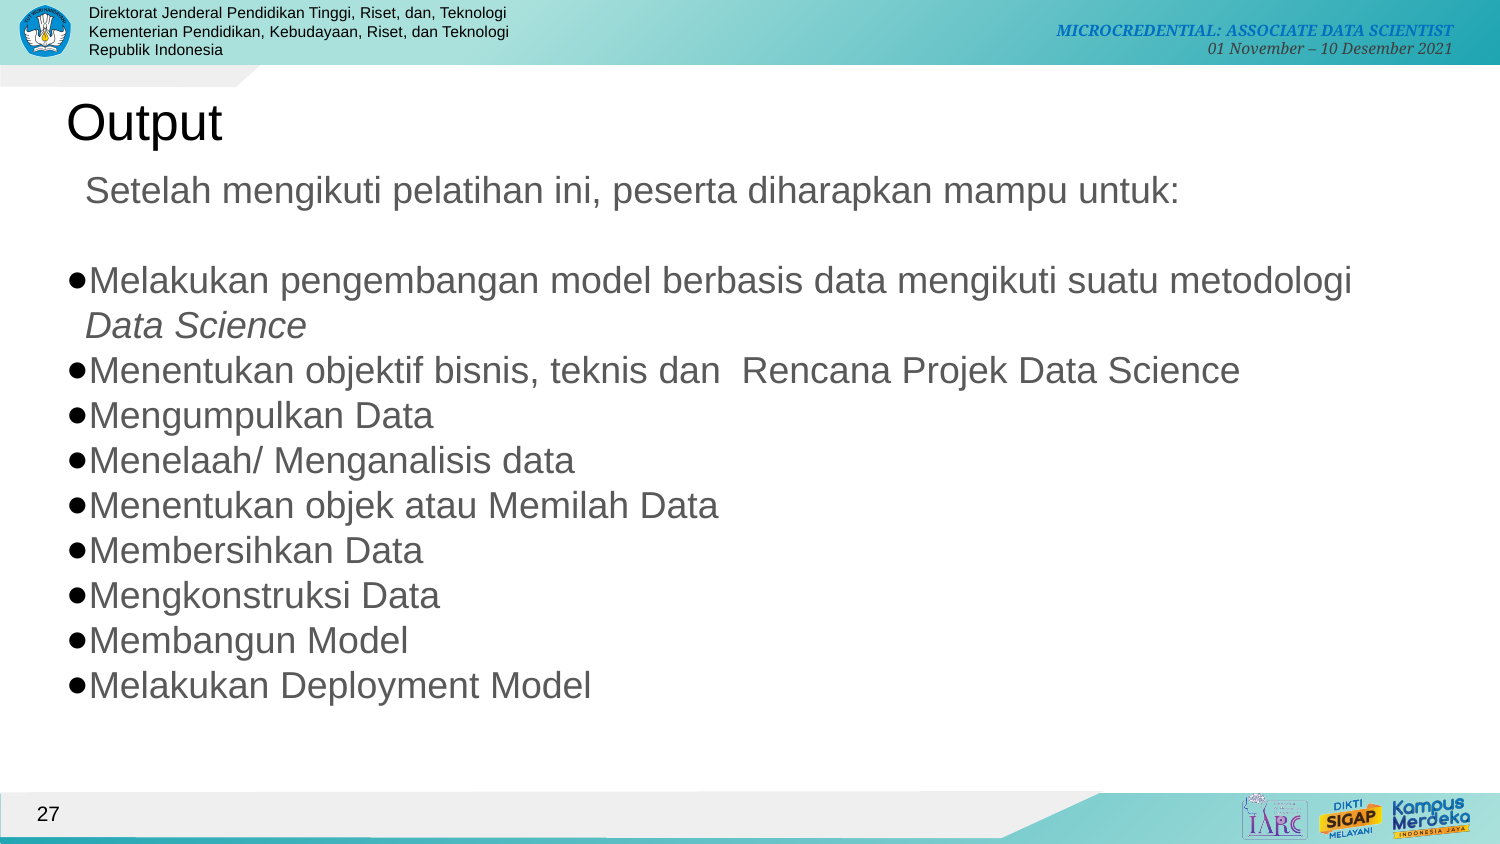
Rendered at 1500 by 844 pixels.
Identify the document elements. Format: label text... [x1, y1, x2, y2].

text_box Output [50, 72, 1449, 167]
picture [1237, 790, 1312, 843]
picture [16, 3, 74, 61]
picture [1319, 796, 1382, 842]
text_box 27 [0, 790, 75, 836]
text_box Setelah mengikuti pelatihan ini, peserta diharapkan mampu untuk: Melakukan pengembangan model berbasis data mengikuti suatu metodologi Data Science Menentukan objektif bisnis, teknis dan Rencana Projek Data Science Mengumpulkan Data Menelaah/ Menganalisis data Menentukan objek atau Memilah Data Membersihkan Data Mengkonstruksi Data Membangun Model Melakukan Deployment Model [51, 158, 1449, 719]
picture [1393, 798, 1470, 839]
